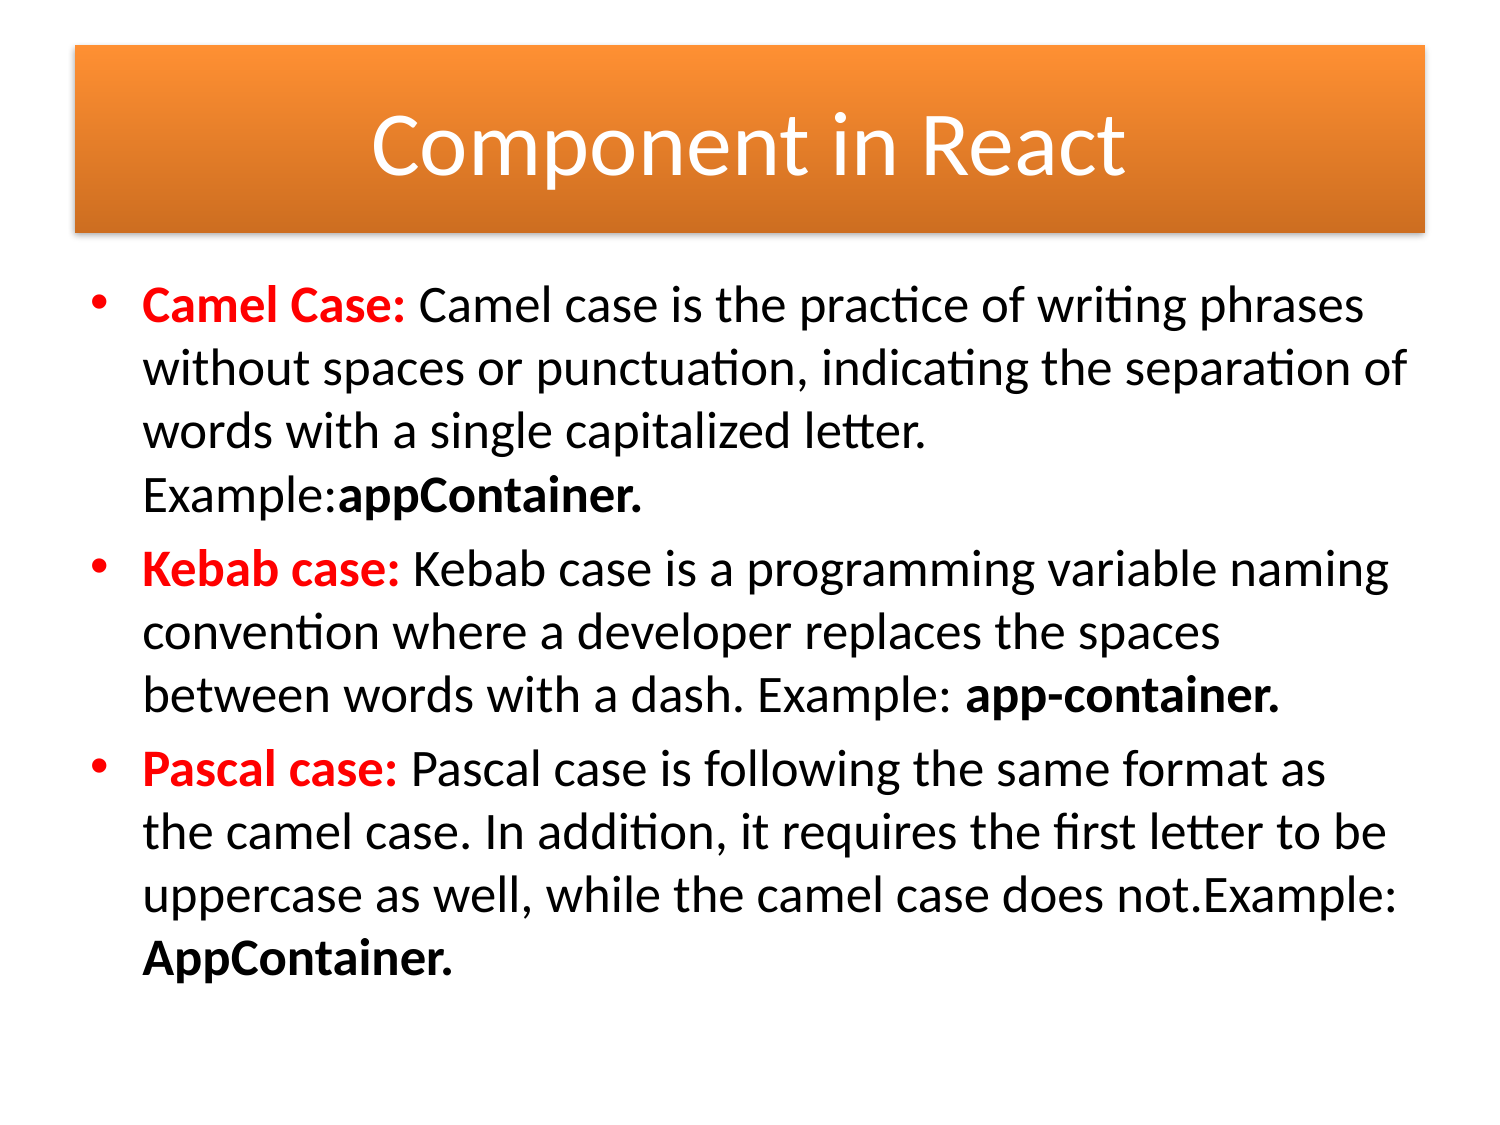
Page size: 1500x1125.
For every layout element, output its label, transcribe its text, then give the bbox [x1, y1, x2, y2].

title Component in React [75, 45, 1425, 233]
list Camel Case: Camel case is the practice of writing phrases without spaces or punctuation, indicating the separation of words with a single capitalized letter. Example:appContainer. Kebab case: Kebab case is a programming variable naming convention where a developer replaces the spaces between words with a dash. Example: app-container. Pascal case: Pascal case is following the same format as the camel case. In addition, it requires the first letter to be uppercase as well, while the camel case does not.Example: AppContainer. [75, 262, 1425, 1005]
